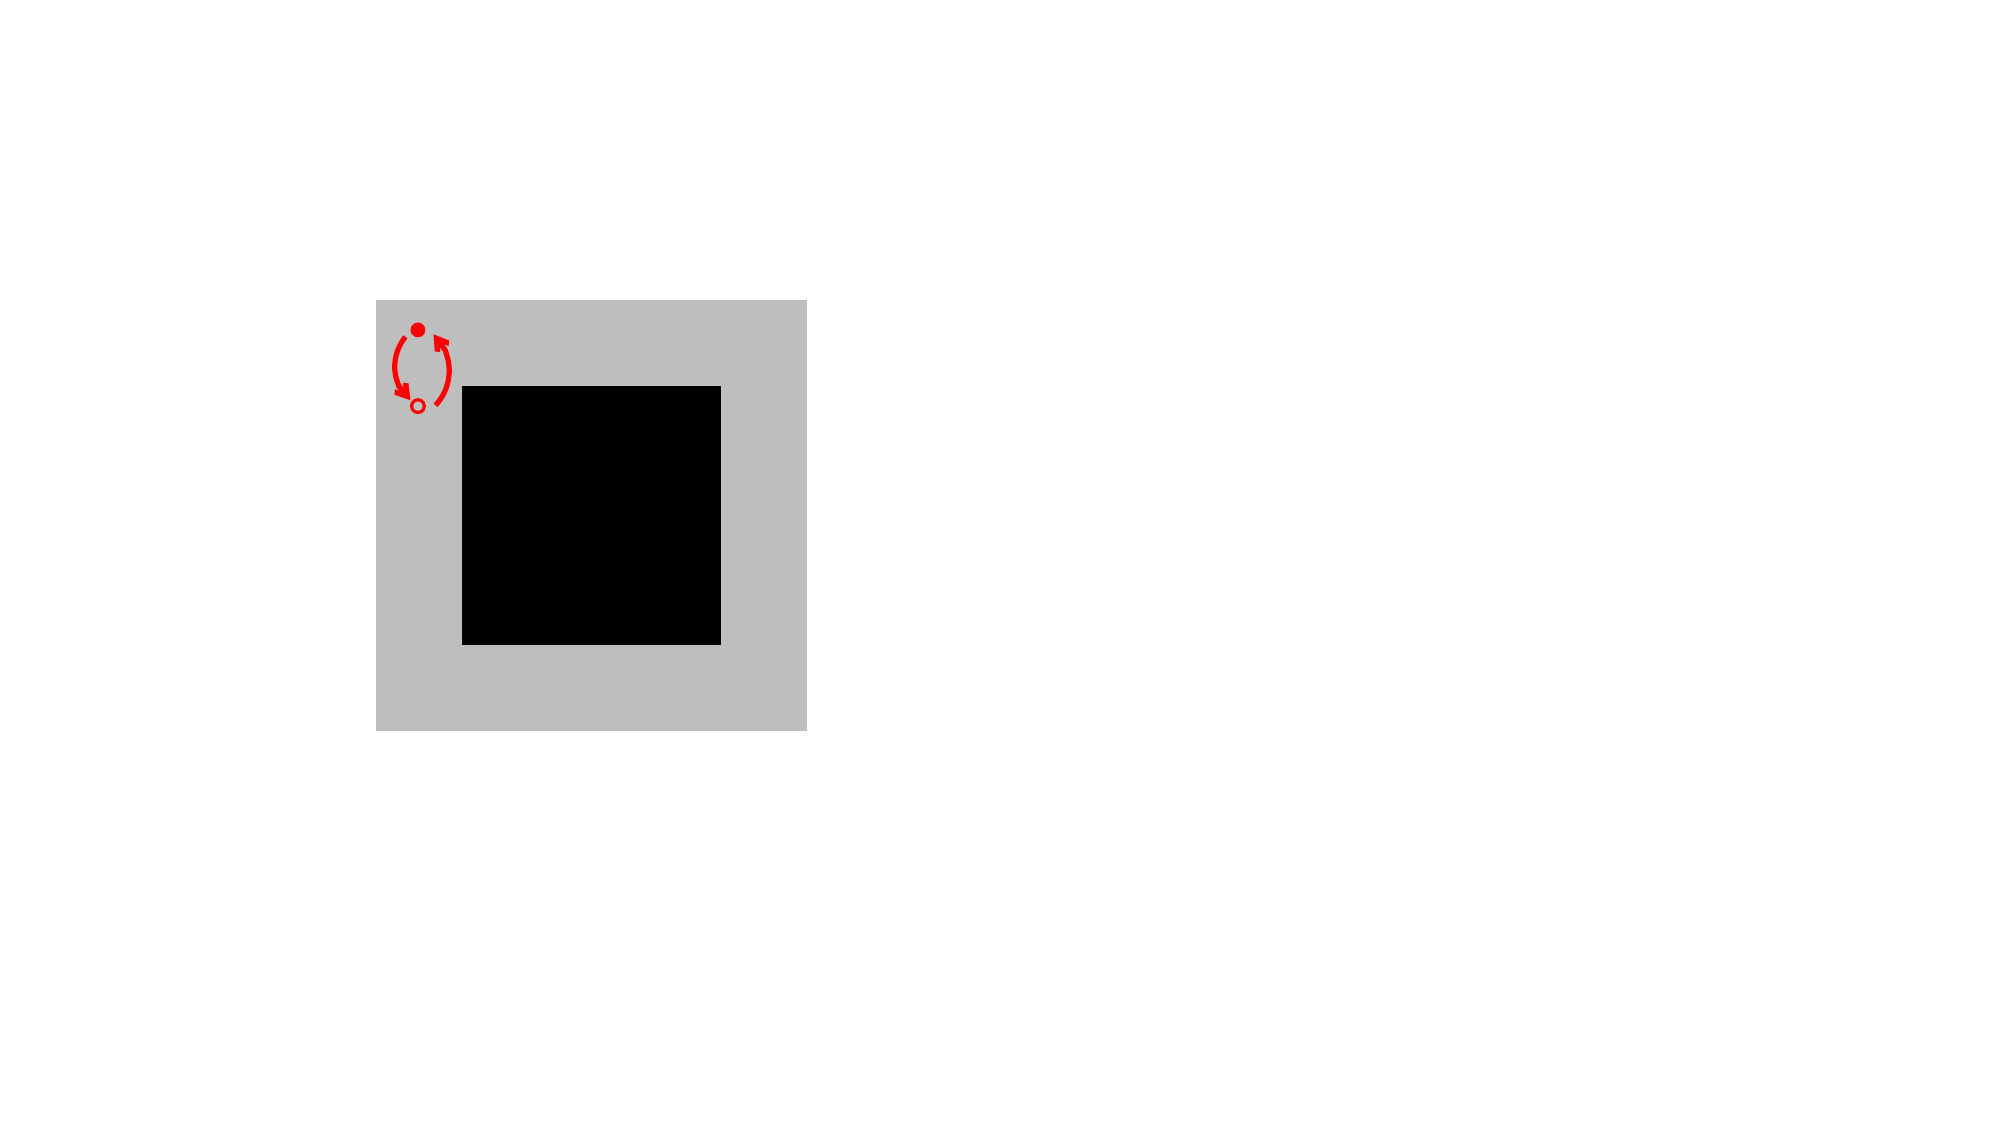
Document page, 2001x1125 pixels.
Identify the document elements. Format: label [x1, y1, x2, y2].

picture [376, 300, 812, 736]
